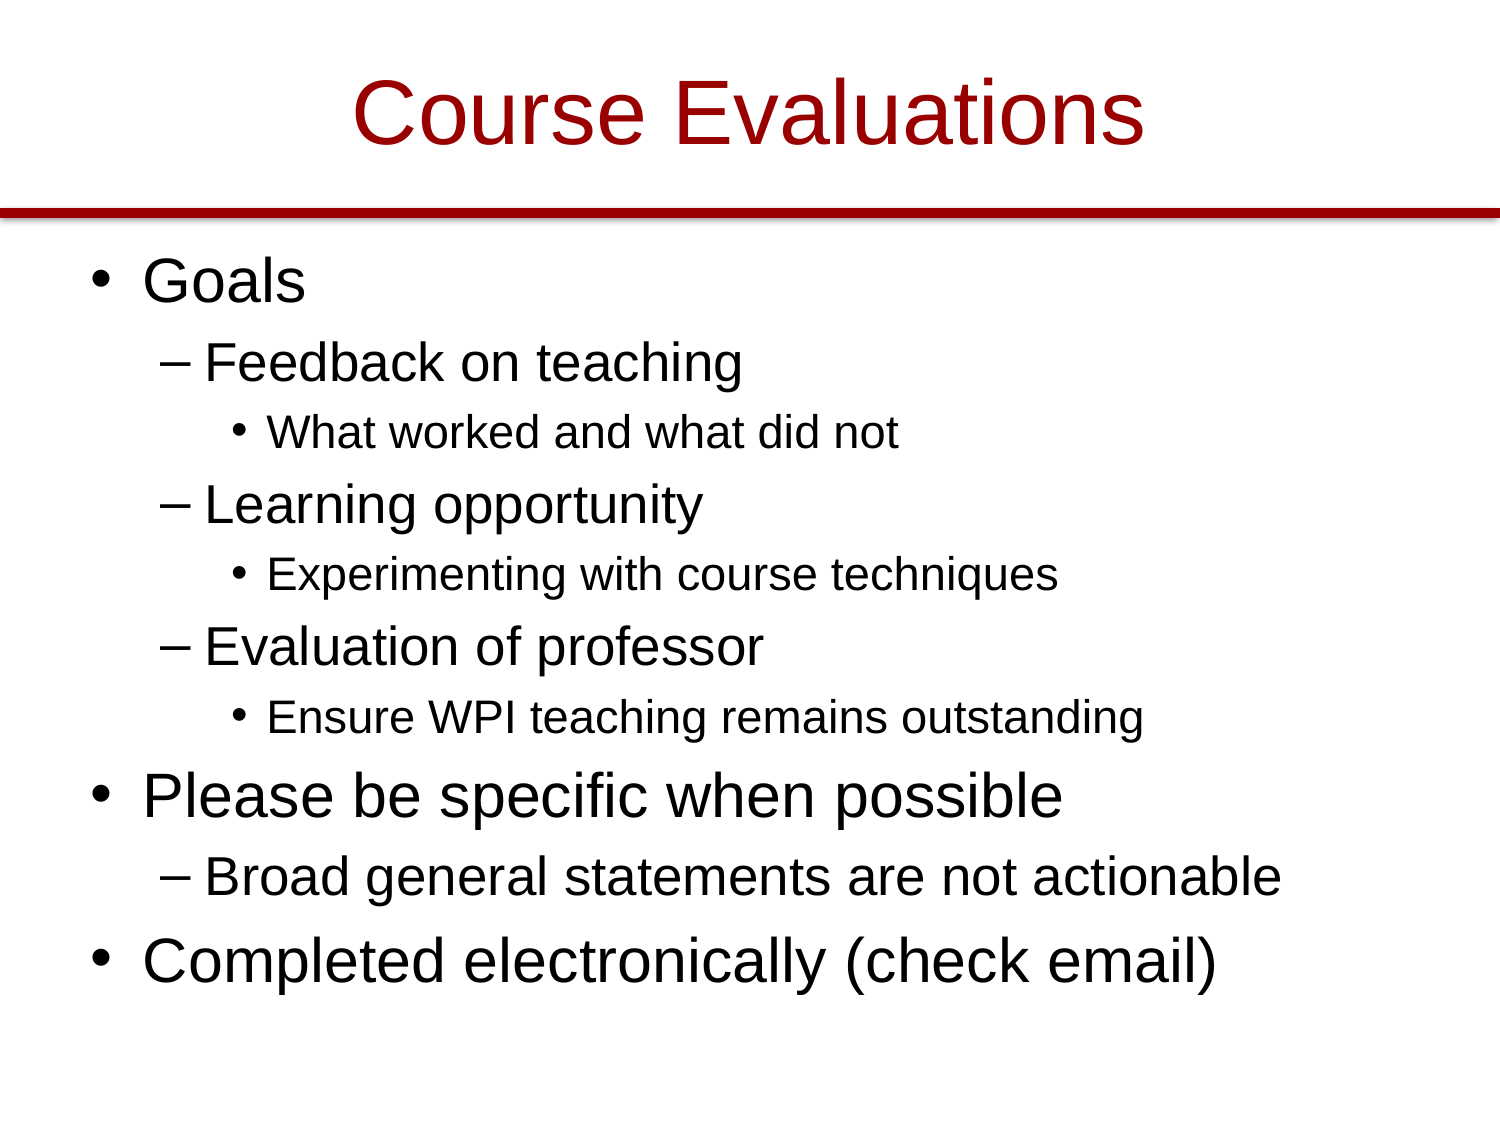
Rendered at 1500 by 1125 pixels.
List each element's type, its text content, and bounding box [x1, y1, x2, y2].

title Course Evaluations [75, 13, 1425, 202]
list Goals Feedback on teaching What worked and what did not Learning opportunity Experimenting with course techniques Evaluation of professor Ensure WPI teaching remains outstanding Please be specific when possible Broad general statements are not actionable Completed electronically (check email) [75, 232, 1425, 1005]
